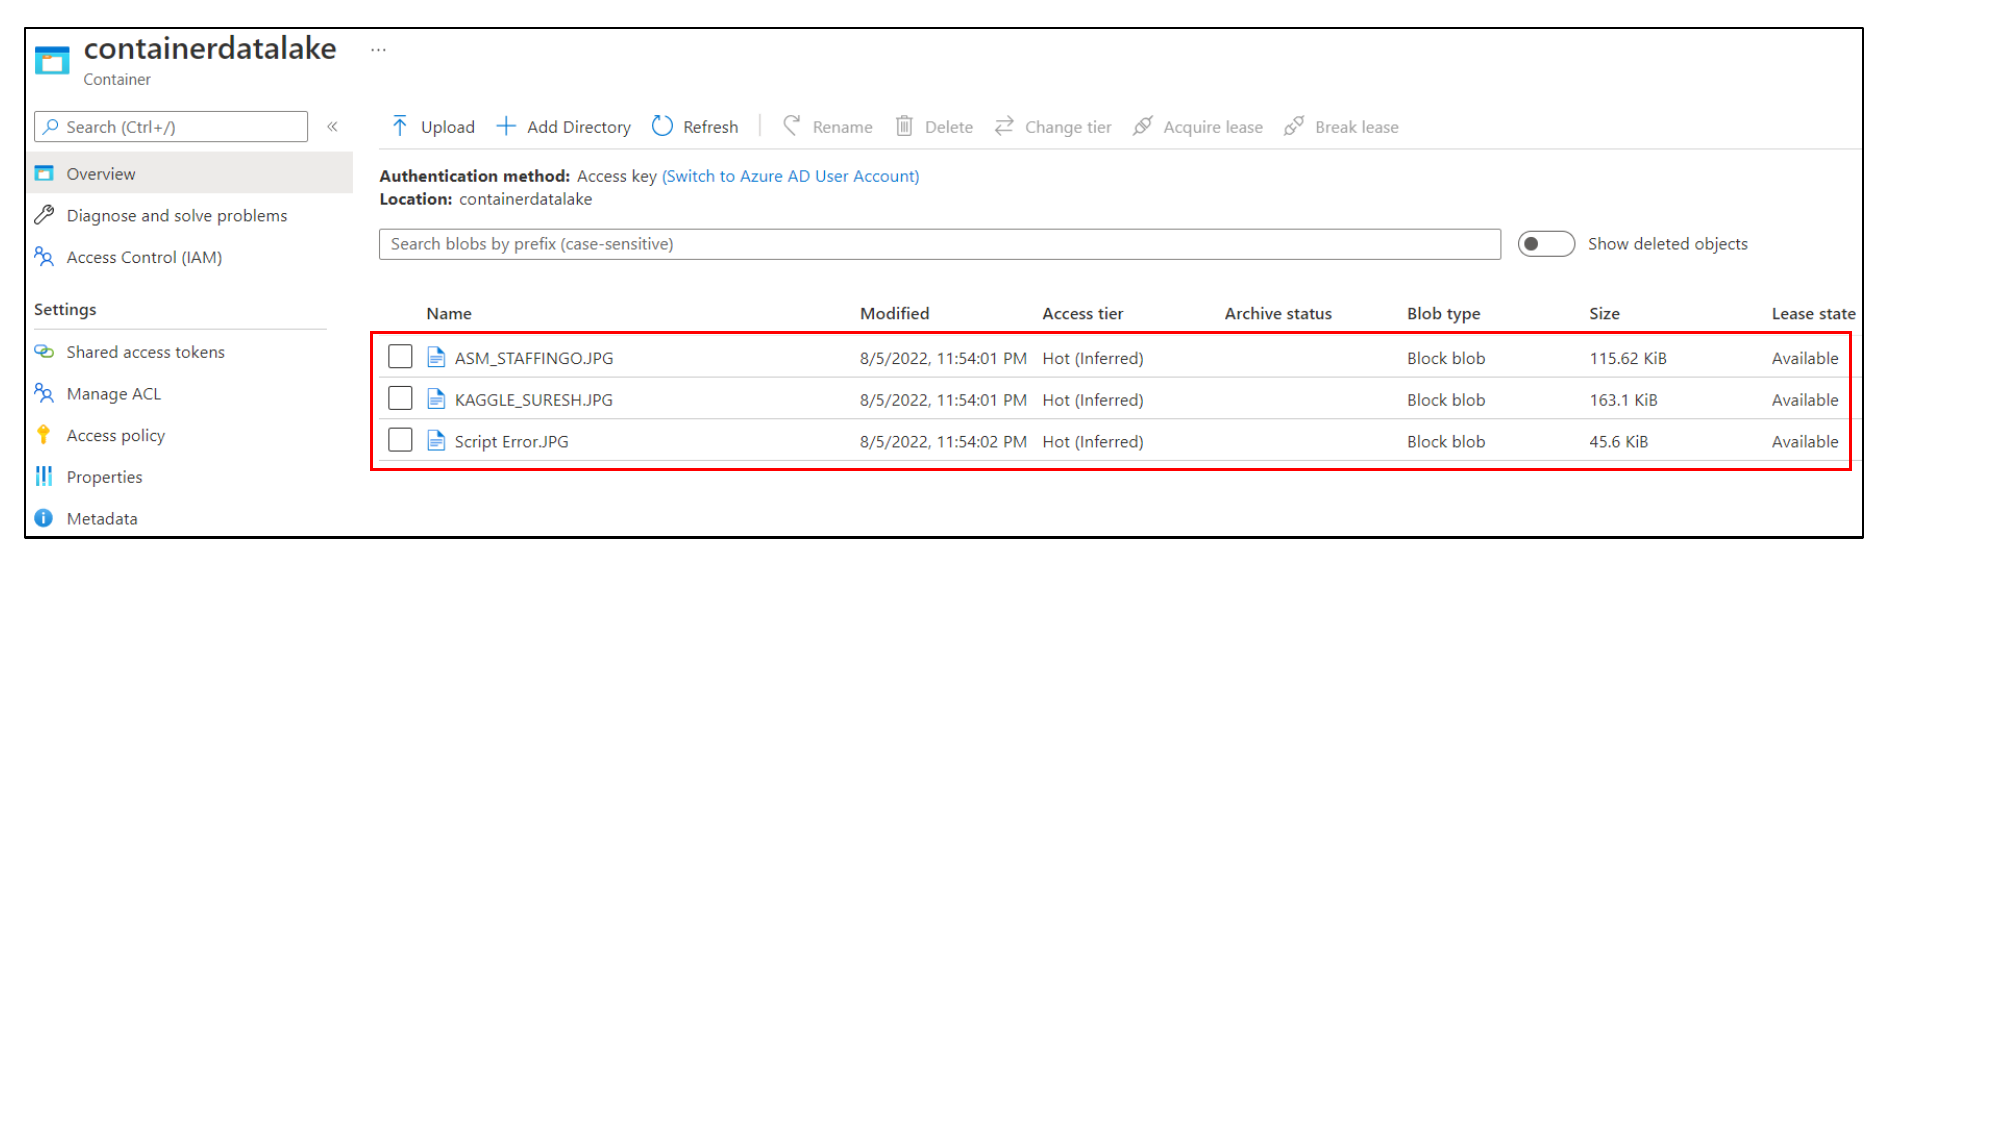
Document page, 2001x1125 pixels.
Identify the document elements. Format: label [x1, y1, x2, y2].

picture [26, 29, 1862, 537]
